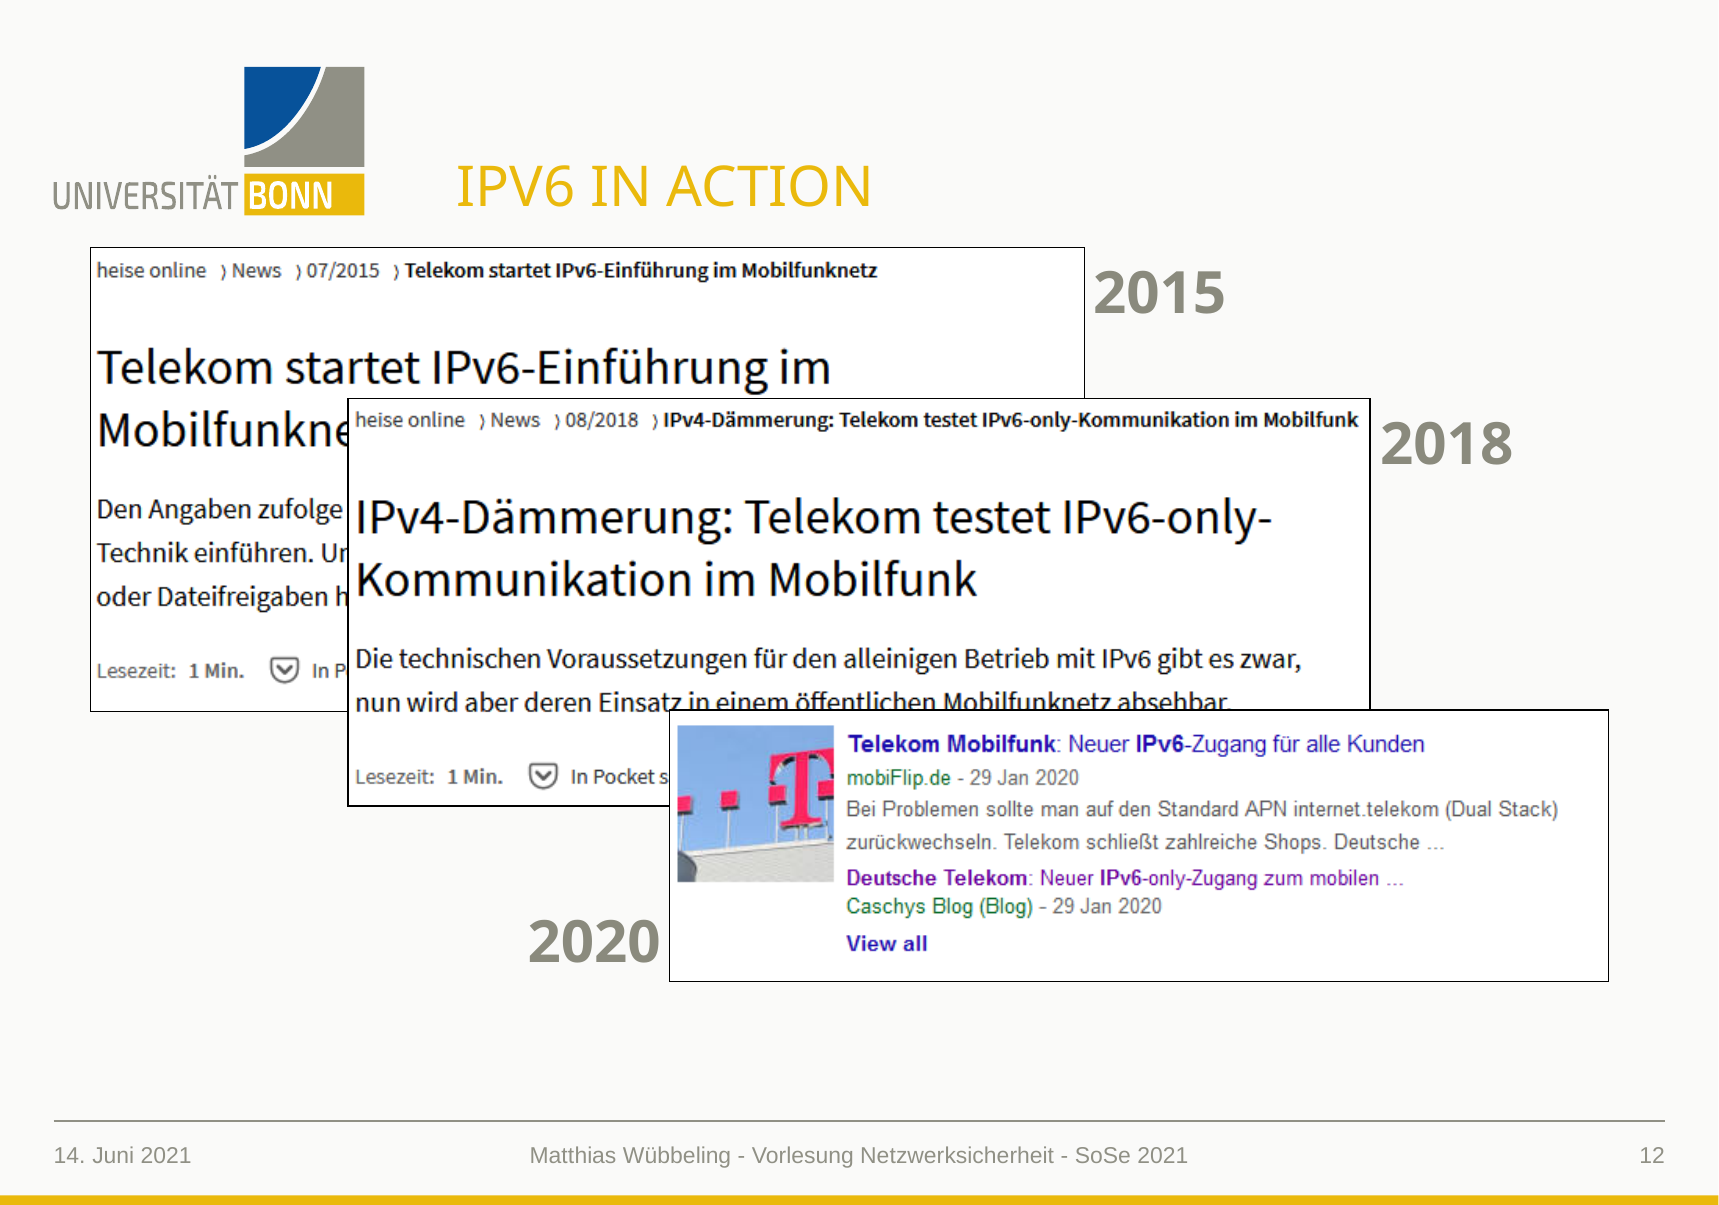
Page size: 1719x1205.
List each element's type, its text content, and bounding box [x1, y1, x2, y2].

text_box 2020 [512, 897, 664, 982]
text_box 2018 [1370, 398, 1529, 484]
text_box 2015 [1084, 247, 1242, 333]
footer Matthias Wübbeling - Vorlesung Netzwerksicherheit - SoSe 2021 [389, 1121, 1329, 1189]
picture [91, 247, 1608, 982]
slide_number 12 [1557, 1121, 1665, 1189]
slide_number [53, 1121, 215, 1189]
title Ipv6 in Action [456, 67, 1665, 218]
